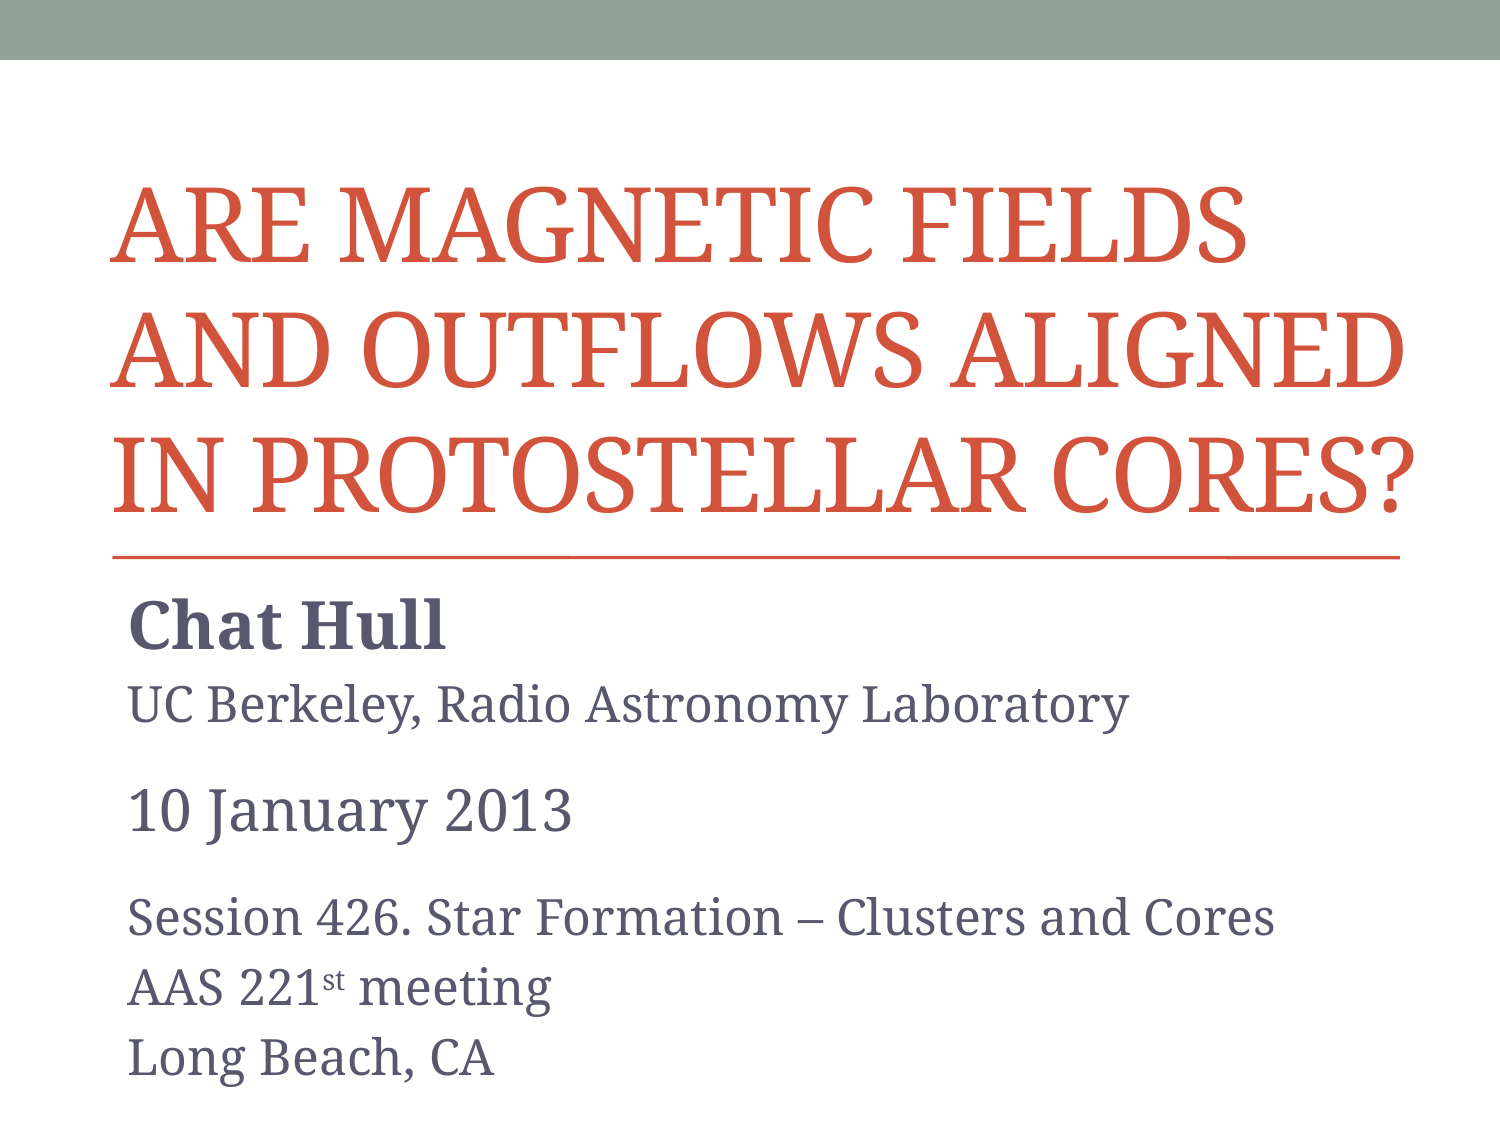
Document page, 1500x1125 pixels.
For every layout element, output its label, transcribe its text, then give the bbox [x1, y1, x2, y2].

title Are magnetic fields and outflows aligned in protostellar cores? [95, 131, 1467, 542]
subtitle Chat Hull UC Berkeley, Radio Astronomy Laboratory 10 January 2013 Session 426. Star Formation – Clusters and Cores AAS 221st meeting Long Beach, CA [112, 575, 1425, 1109]
